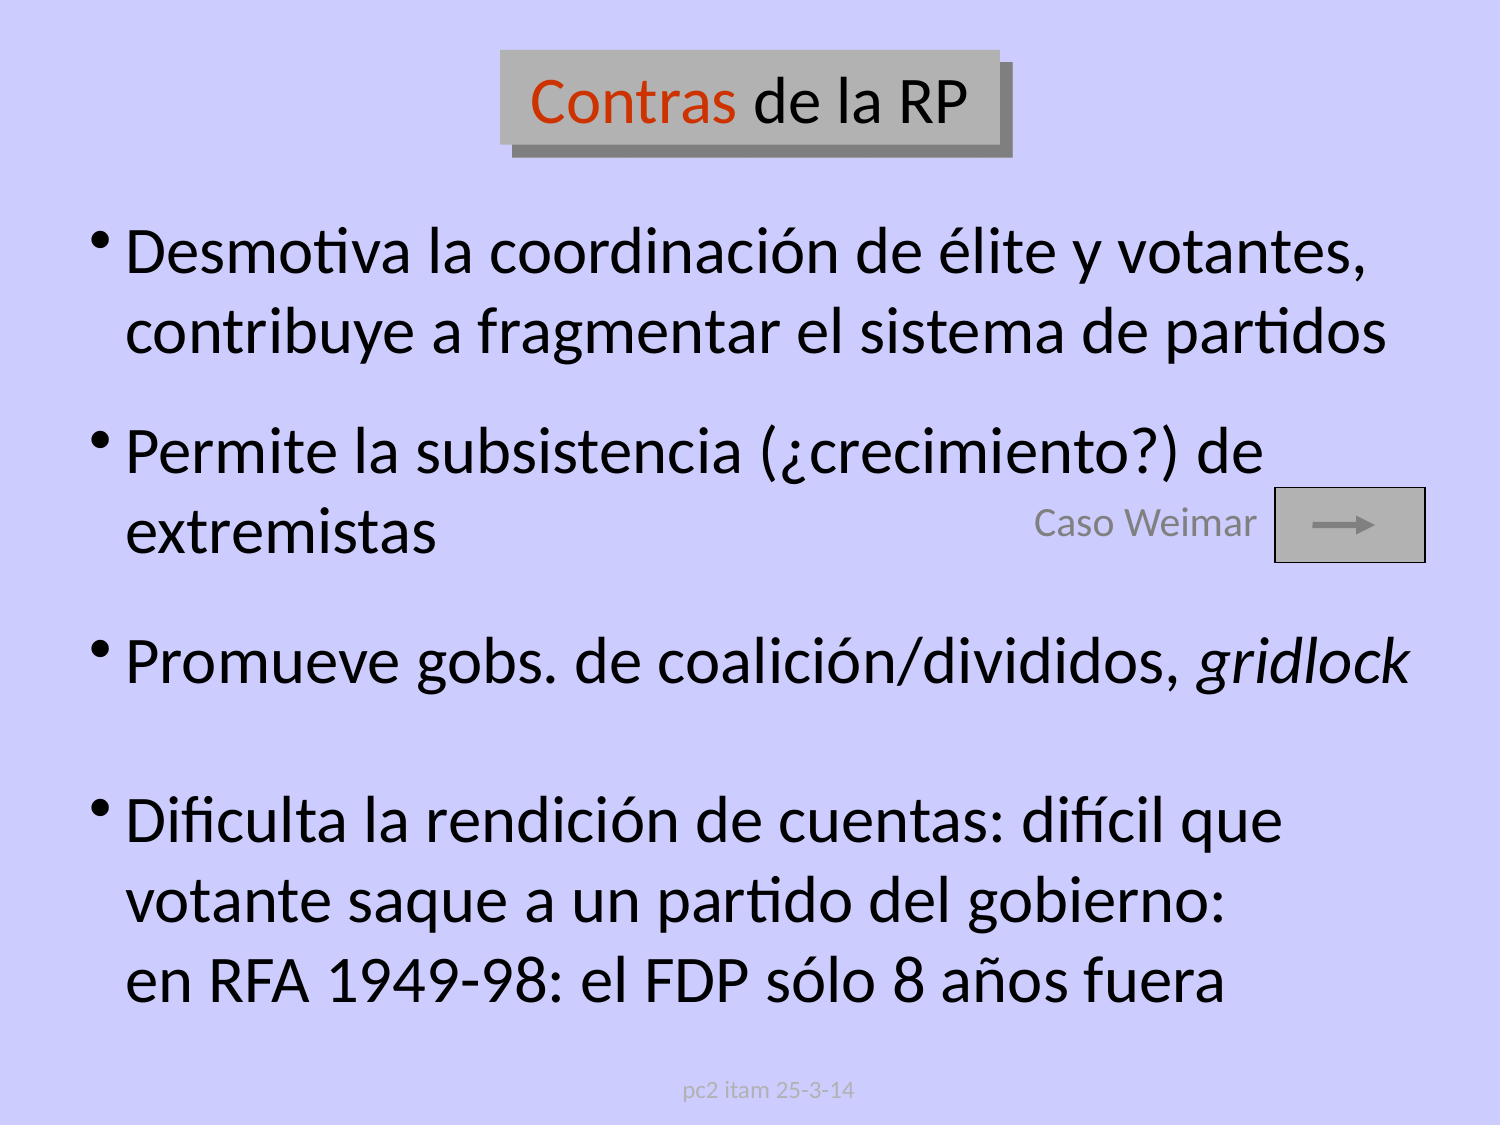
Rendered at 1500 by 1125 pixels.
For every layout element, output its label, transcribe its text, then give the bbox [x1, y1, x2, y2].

text_box Caso Weimar [1019, 487, 1273, 553]
text_box Desmotiva la coordinación de élite y votantes, contribuye a fragmentar el sistema de partidos [74, 199, 1438, 375]
text_box Dificulta la rendición de cuentas: difícil que votante saque a un partido del gobierno: en RFA 1949-98: el FDP sólo 8 años fuera [74, 768, 1438, 1023]
text_box [1274, 487, 1425, 563]
text_box Promueve gobs. de coalición/divididos, gridlock [74, 609, 1438, 704]
text_box Contras de la RP [500, 49, 1000, 145]
text_box Permite la subsistencia (¿crecimiento?) de extremistas [74, 399, 1438, 575]
text_box [1312, 518, 1375, 532]
